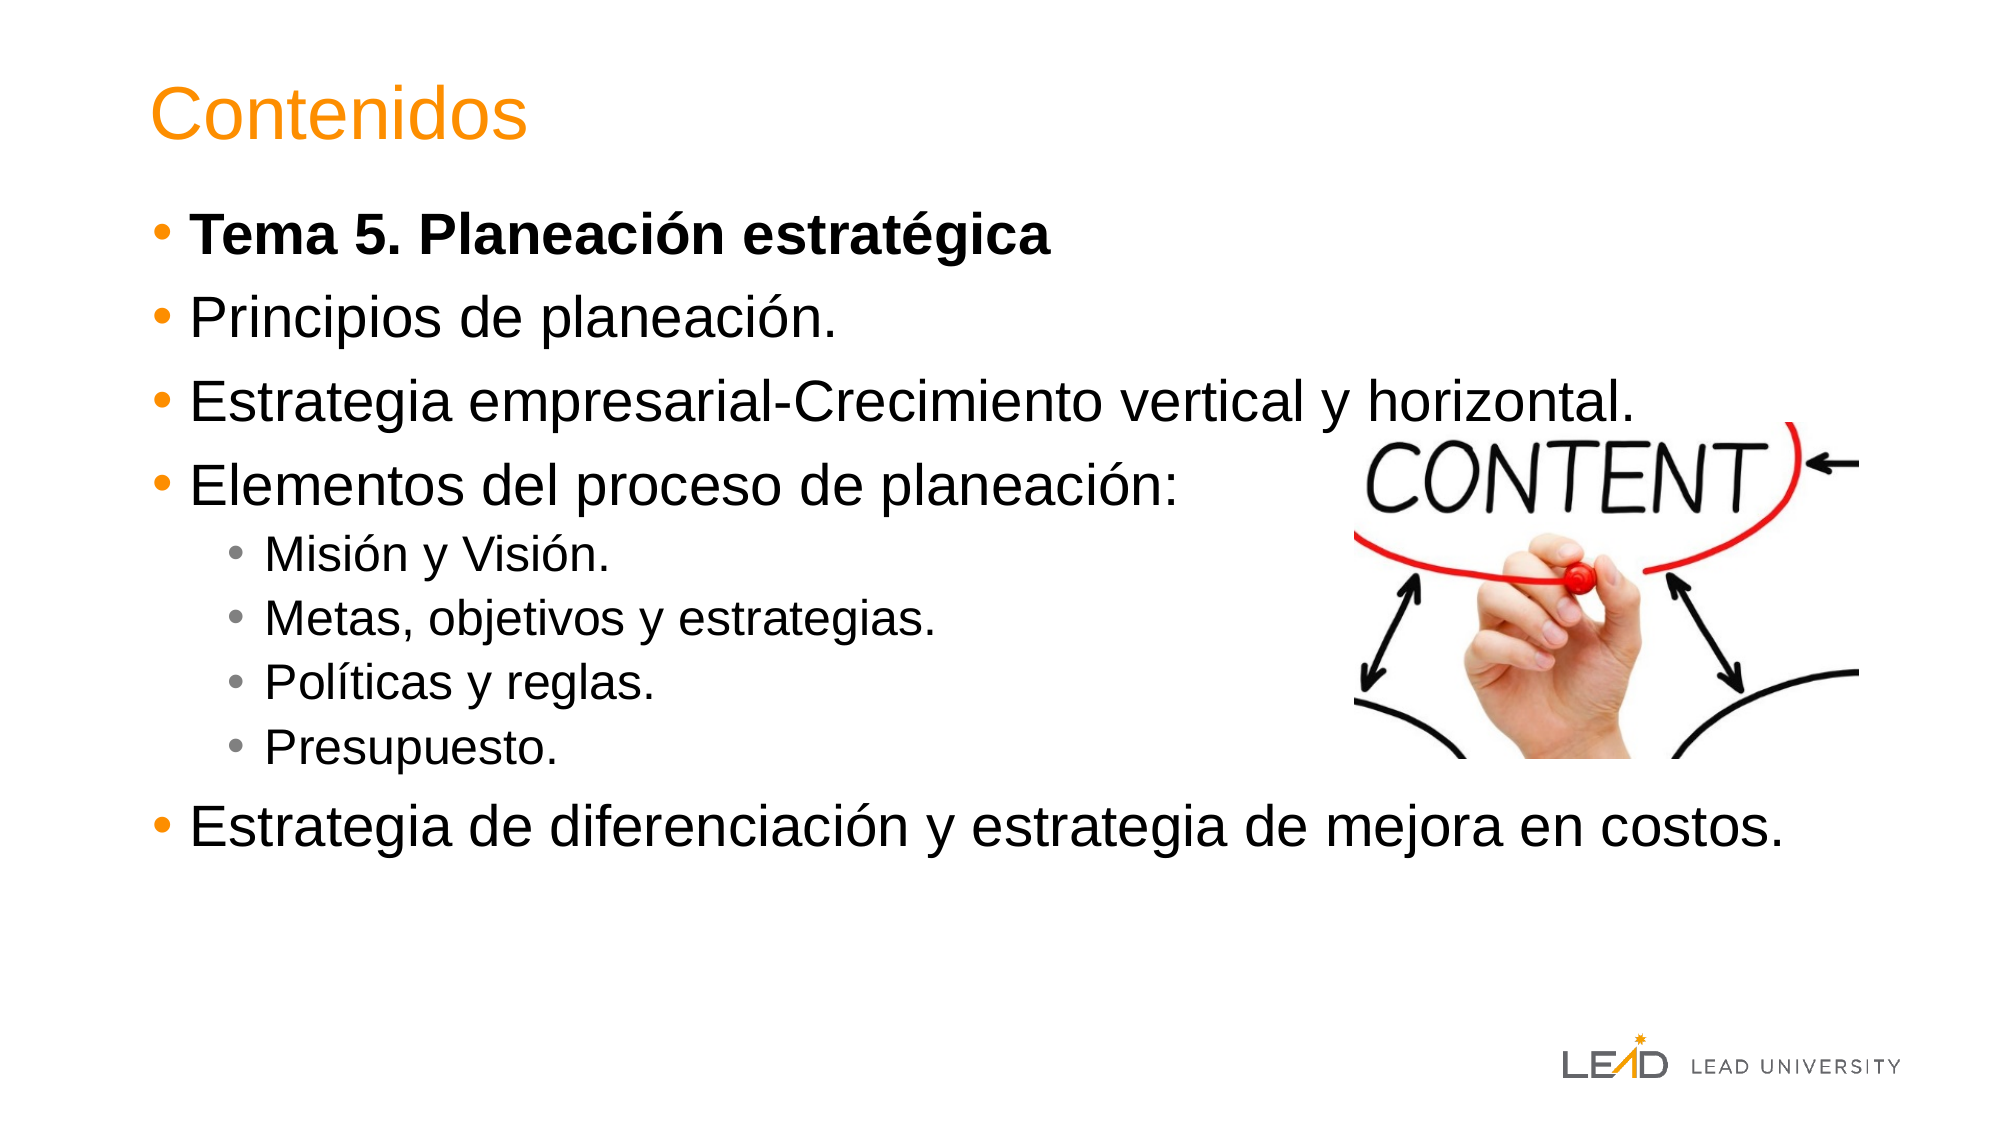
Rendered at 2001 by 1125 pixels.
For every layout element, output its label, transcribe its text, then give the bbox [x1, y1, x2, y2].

picture [1354, 422, 1859, 759]
title Contenidos [136, 59, 1863, 171]
picture [1563, 1033, 1900, 1078]
list Tema 5. Planeación estratégica Principios de planeación. Estrategia empresarial-Crecimiento vertical y horizontal. Elementos del proceso de planeación: Misión y Visión. Metas, objetivos y estrategias. Políticas y reglas. Presupuesto. Estrategia de diferenciación y estrategia de mejora en costos. [137, 196, 1863, 985]
